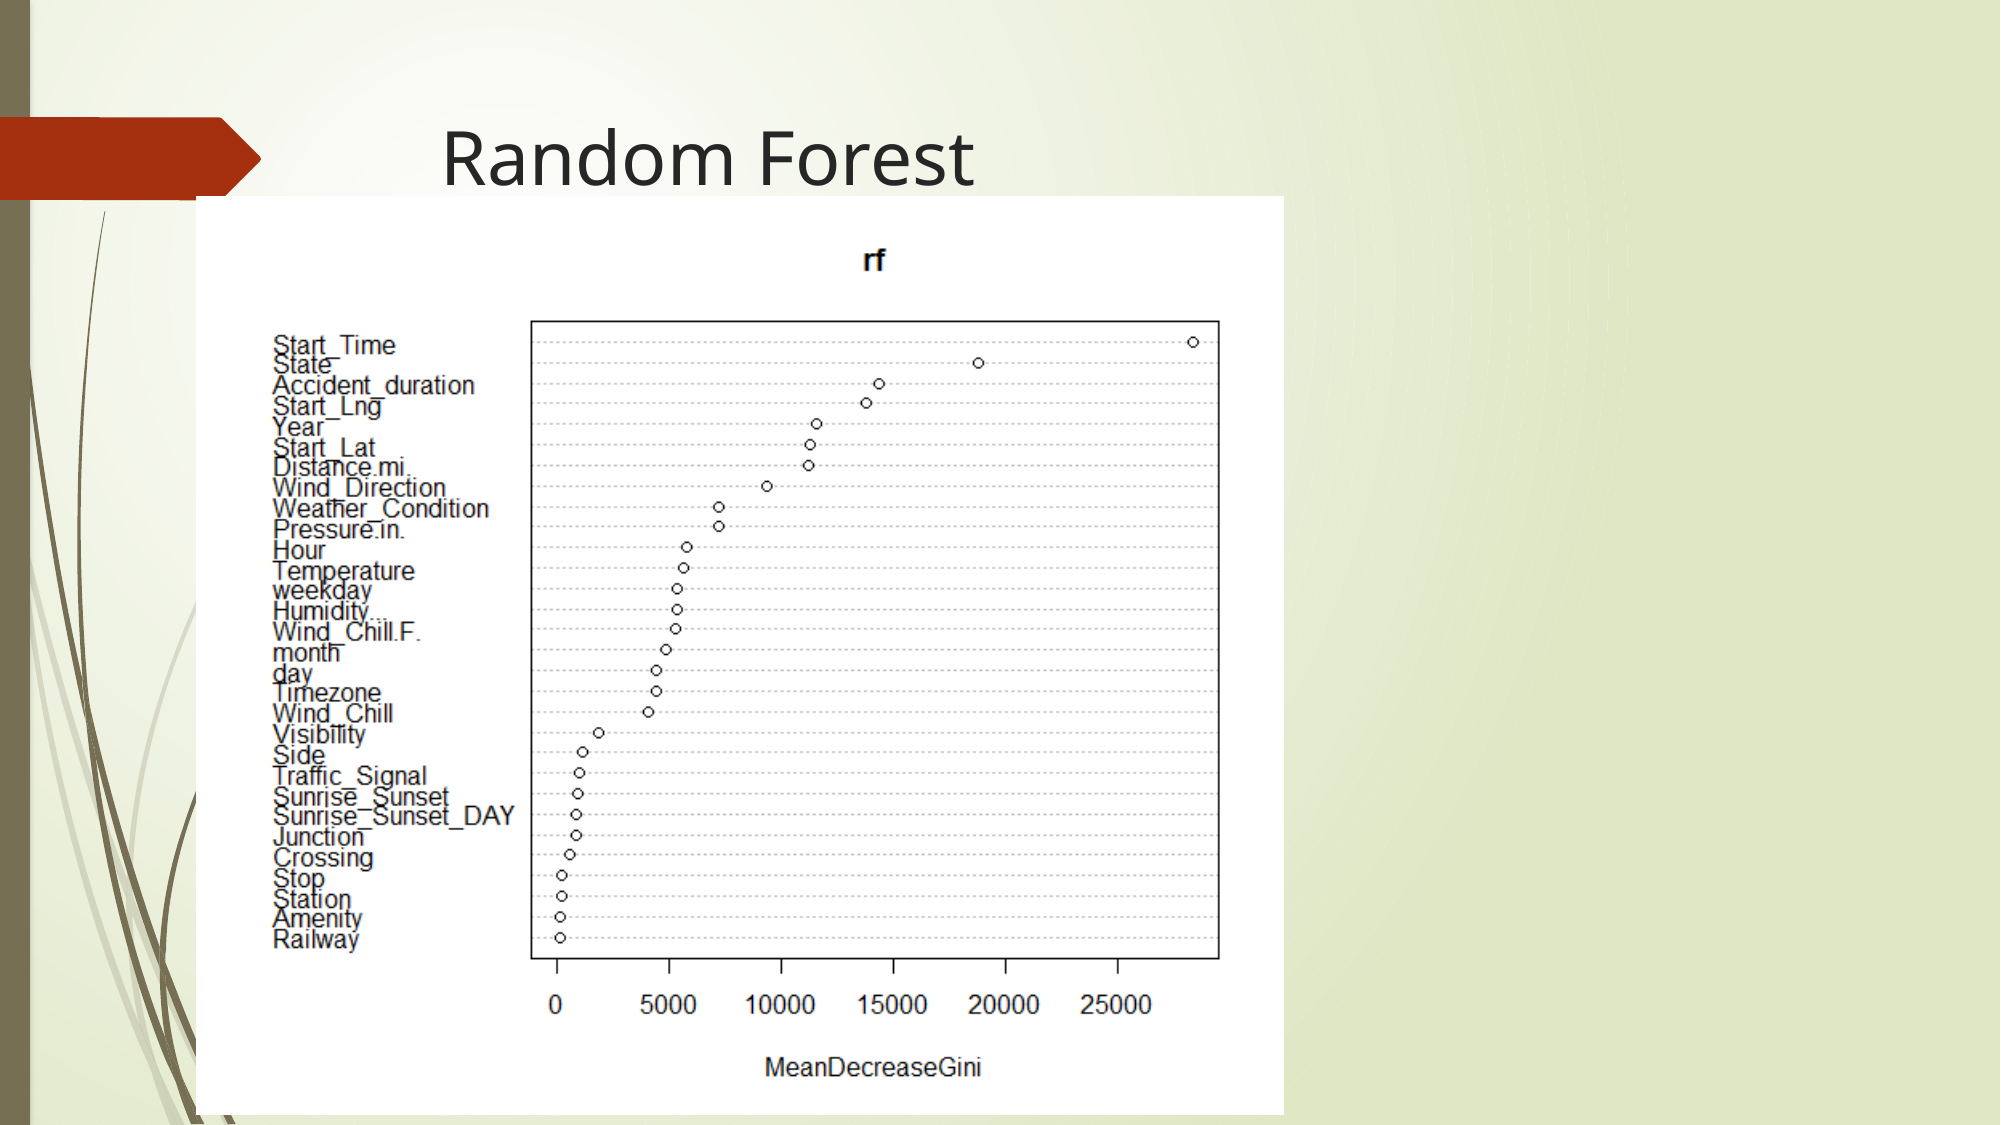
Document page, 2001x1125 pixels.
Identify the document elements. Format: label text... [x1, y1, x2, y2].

title Random Forest [425, 102, 1888, 313]
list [196, 196, 1284, 1116]
